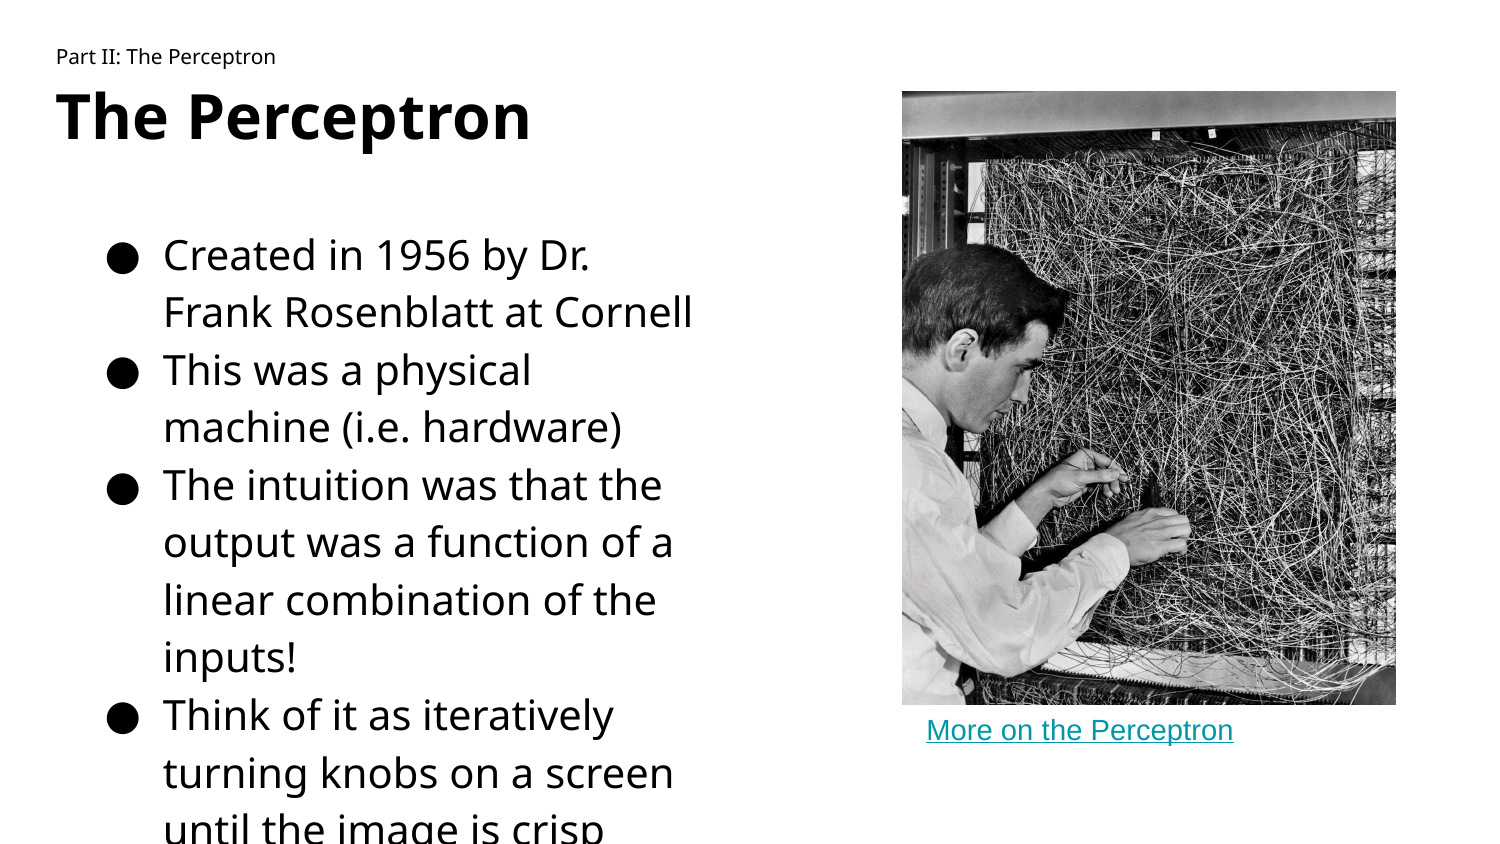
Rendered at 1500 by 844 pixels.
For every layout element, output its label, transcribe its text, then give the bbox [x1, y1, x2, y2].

picture [901, 91, 1396, 705]
text_box More on the Perceptron [911, 712, 1359, 749]
text_box The Perceptron [40, 63, 1310, 166]
text_box Part II: The Perceptron [40, 28, 480, 63]
text_box Created in 1956 by Dr. Frank Rosenblatt at Cornell This was a physical machine (i.e. hardware) The intuition was that the output was a function of a linear combination of the inputs! Think of it as iteratively turning knobs on a screen until the image is crisp [72, 206, 722, 733]
